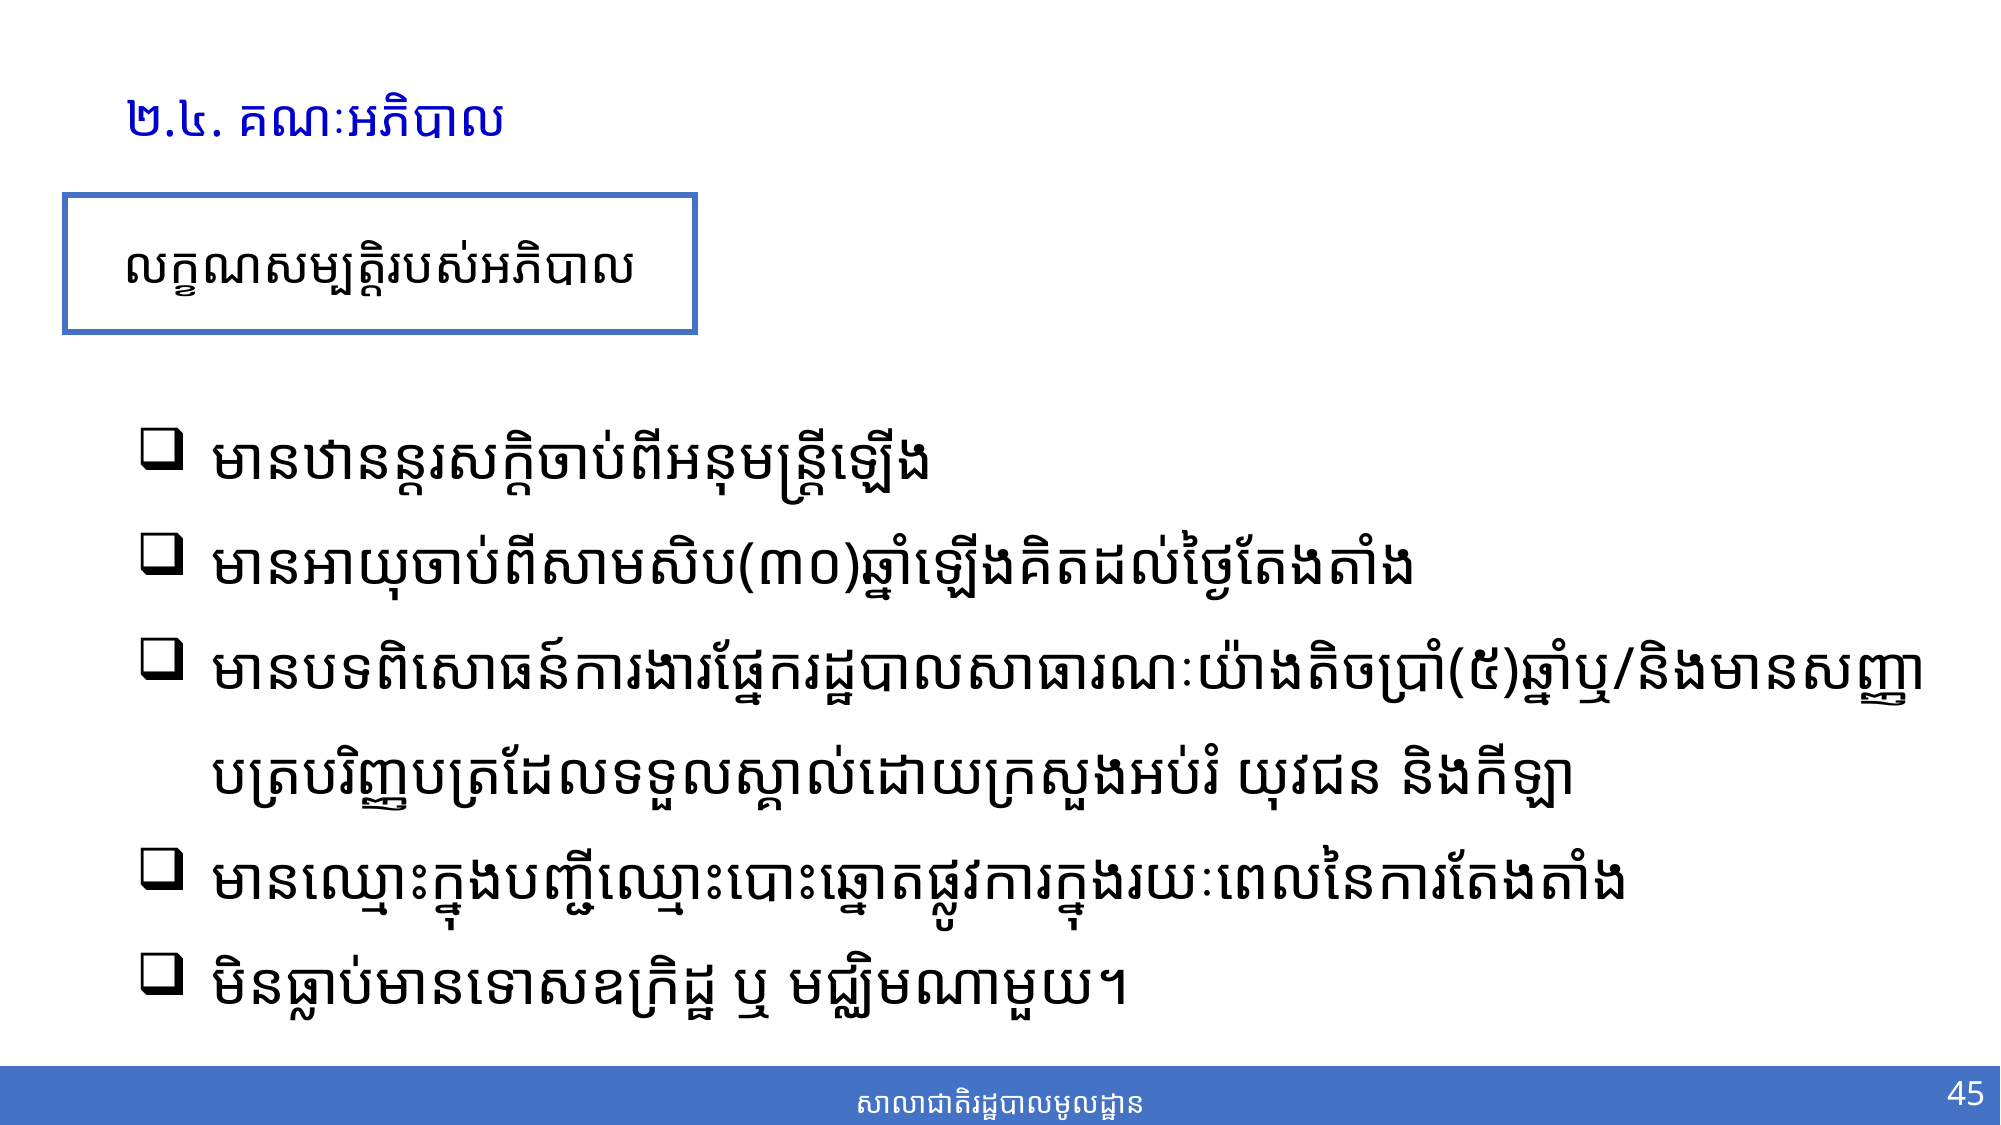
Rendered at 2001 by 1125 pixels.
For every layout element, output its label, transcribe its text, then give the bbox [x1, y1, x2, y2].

slide_number 45 [1550, 1065, 2000, 1125]
text_box ២.៤. គណៈអភិបាល [0, 11, 714, 157]
text_box មានឋានន្តរសក្តិចាប់ពីអនុមន្រ្តីឡើង មានអាយុចាប់ពីសាមសិប(៣០)ឆ្នាំឡើងគិតដល់ថ្ងៃតែងតាំង មានបទពិសោធន៍ការងារផ្នែករដ្ឋបាលសាធារណៈយ៉ាងតិចប្រាំ​(៥)ឆ្នាំឬ/និងមានសញ្ញាបត្របរិញ្ញបត្រដែលទទួលស្គាល់ដោយក្រសួងអប់រំ យុវជន និងកីឡា មានឈ្មោះក្នុងបញ្ជីឈ្មោះបោះឆ្នោតផ្លូវការក្នុងរយៈពេលនៃការតែងតាំង មិនធ្លាប់មានទោសឧក្រិដ្ឋ ឬ មជ្ឈិមណាមួយ។ [121, 379, 2000, 1024]
text_box លក្ខណសម្បត្តិរបស់អភិបាល [64, 194, 696, 333]
